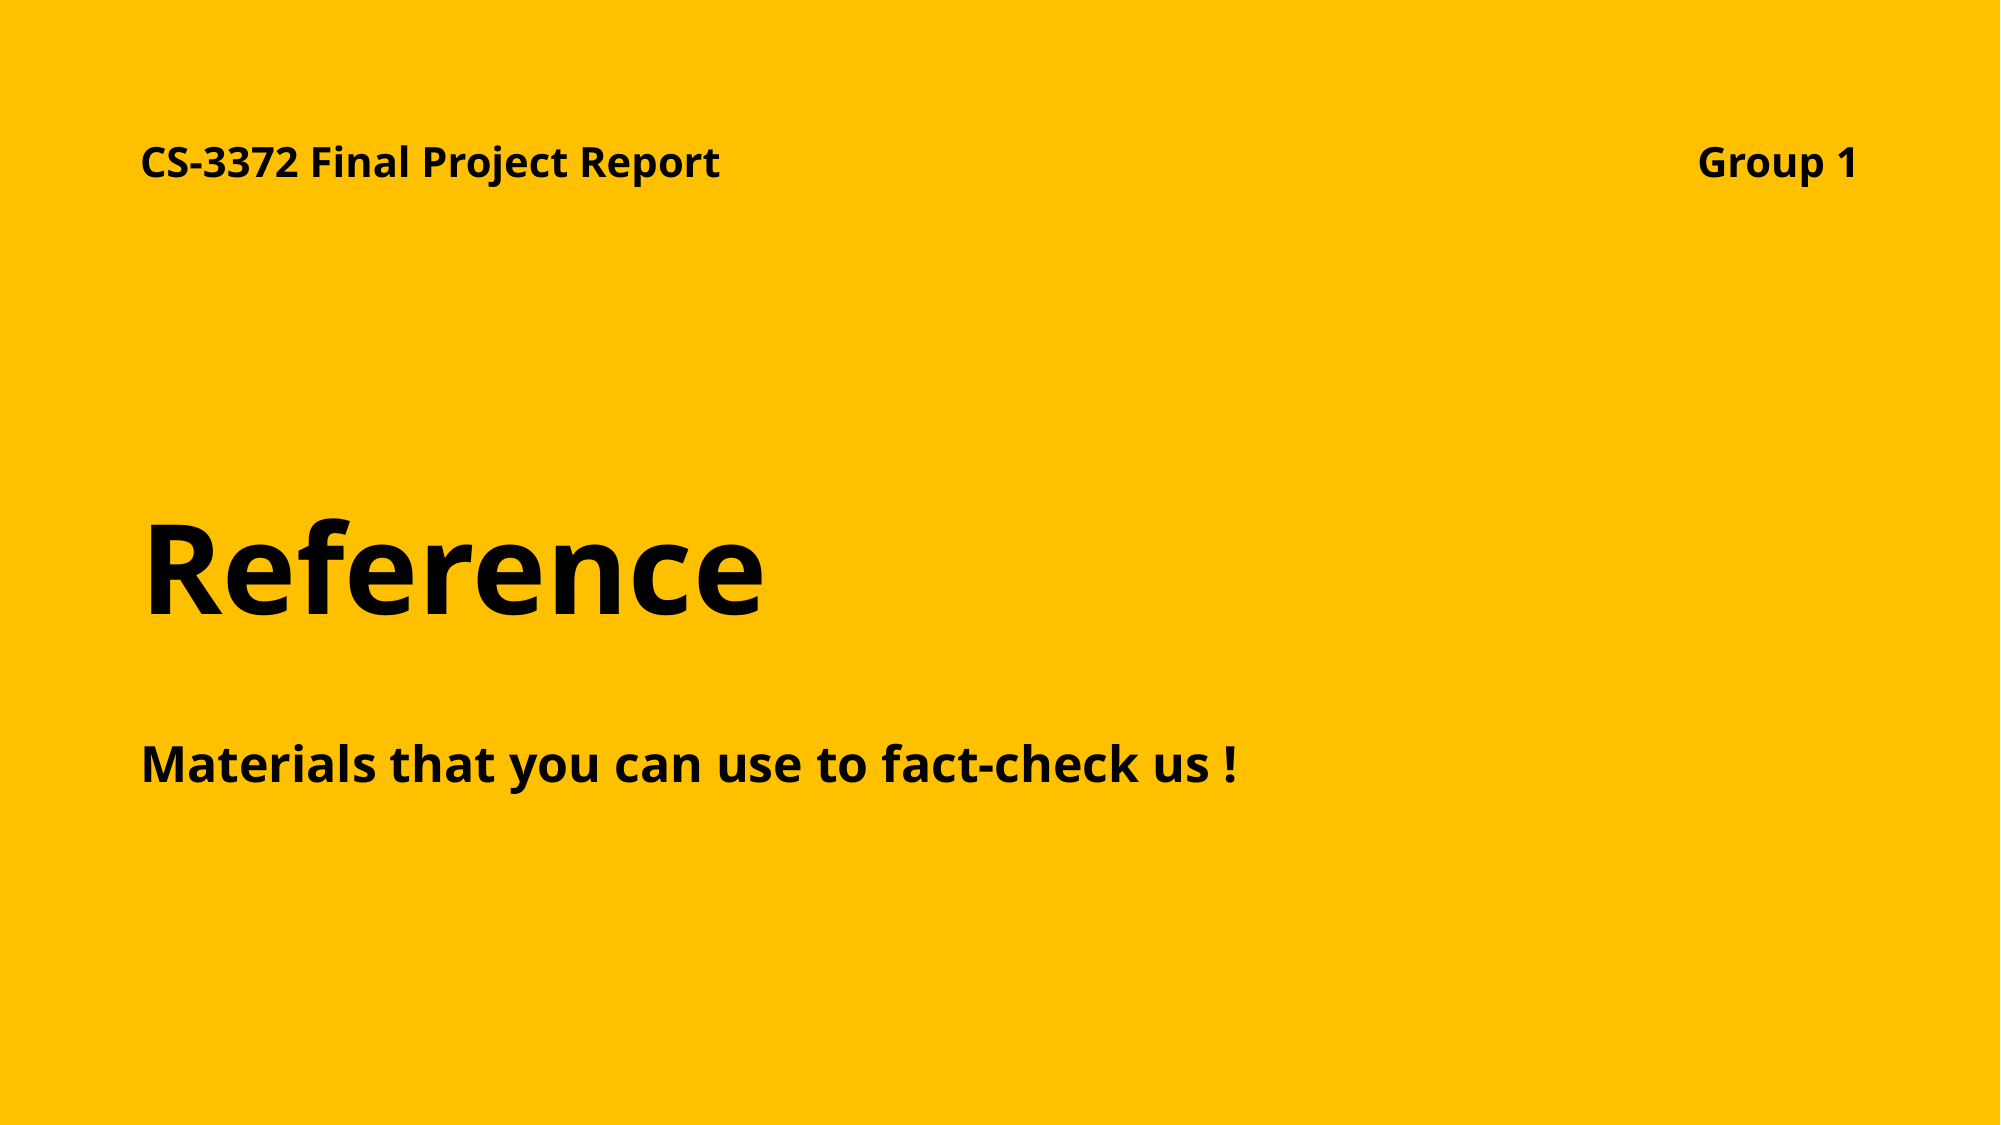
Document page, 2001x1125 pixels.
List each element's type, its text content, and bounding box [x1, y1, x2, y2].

subtitle Materials that you can use to fact-check us ! [125, 695, 1906, 1028]
text_box Group 1 [125, 97, 1875, 195]
title Reference [125, 297, 1875, 647]
